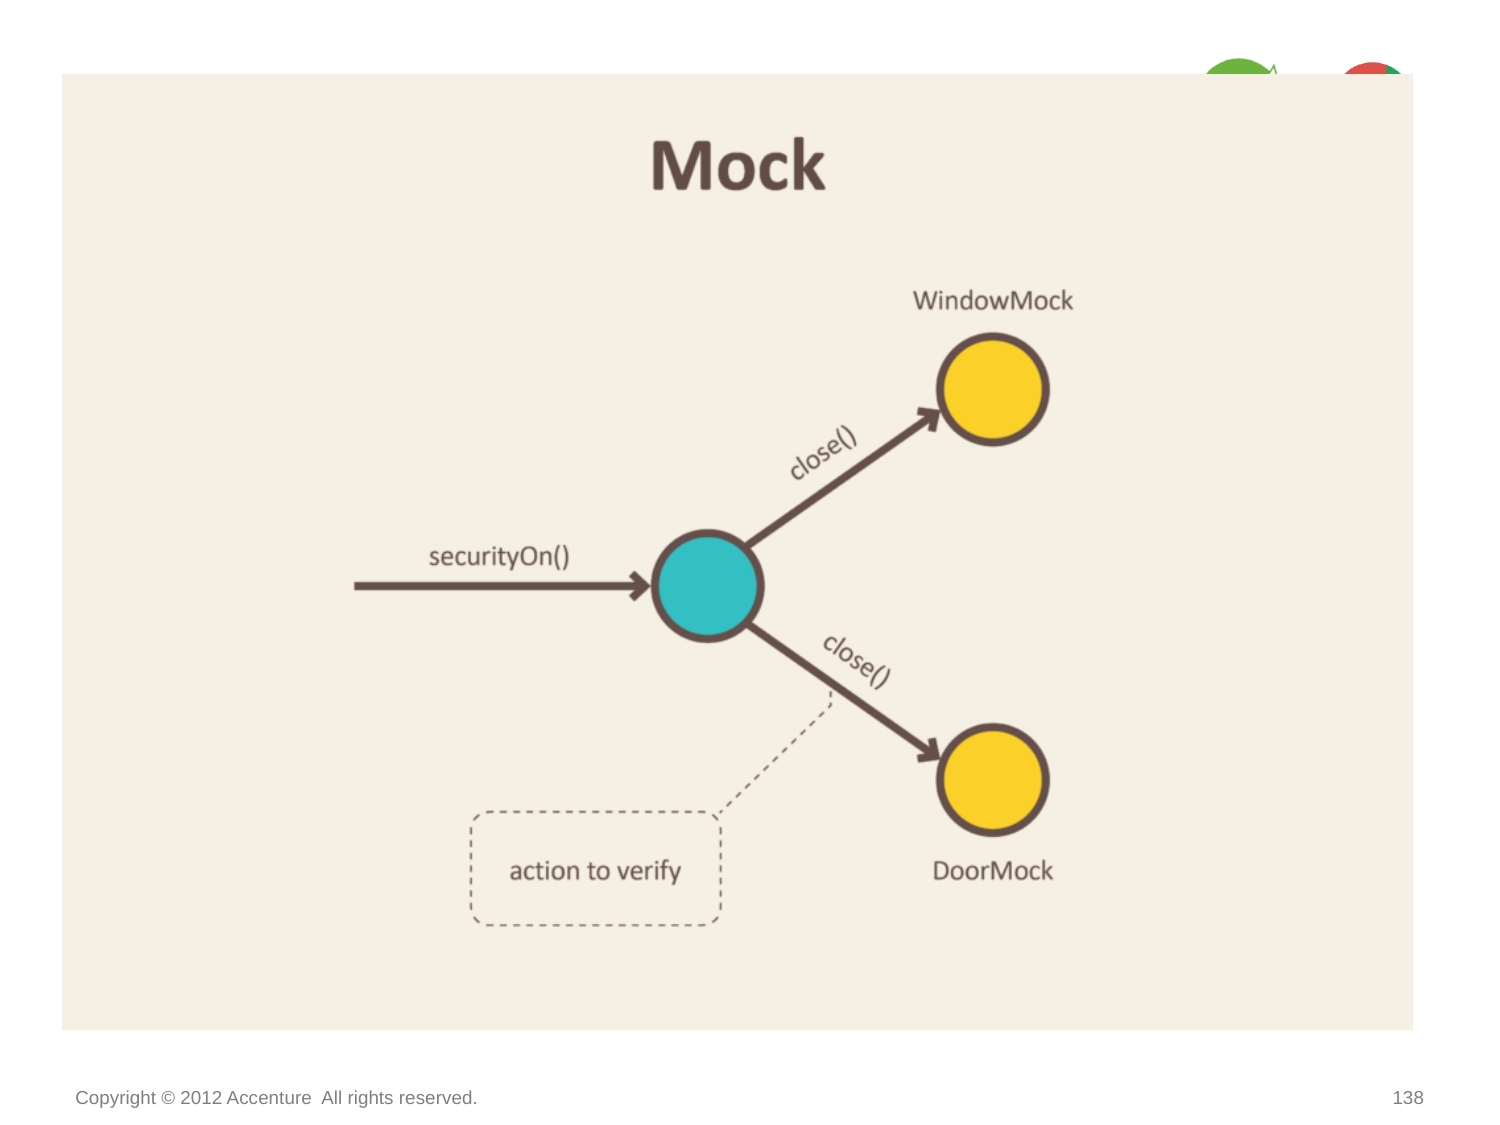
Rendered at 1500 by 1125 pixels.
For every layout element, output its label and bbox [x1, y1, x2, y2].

picture [62, 51, 1425, 1030]
